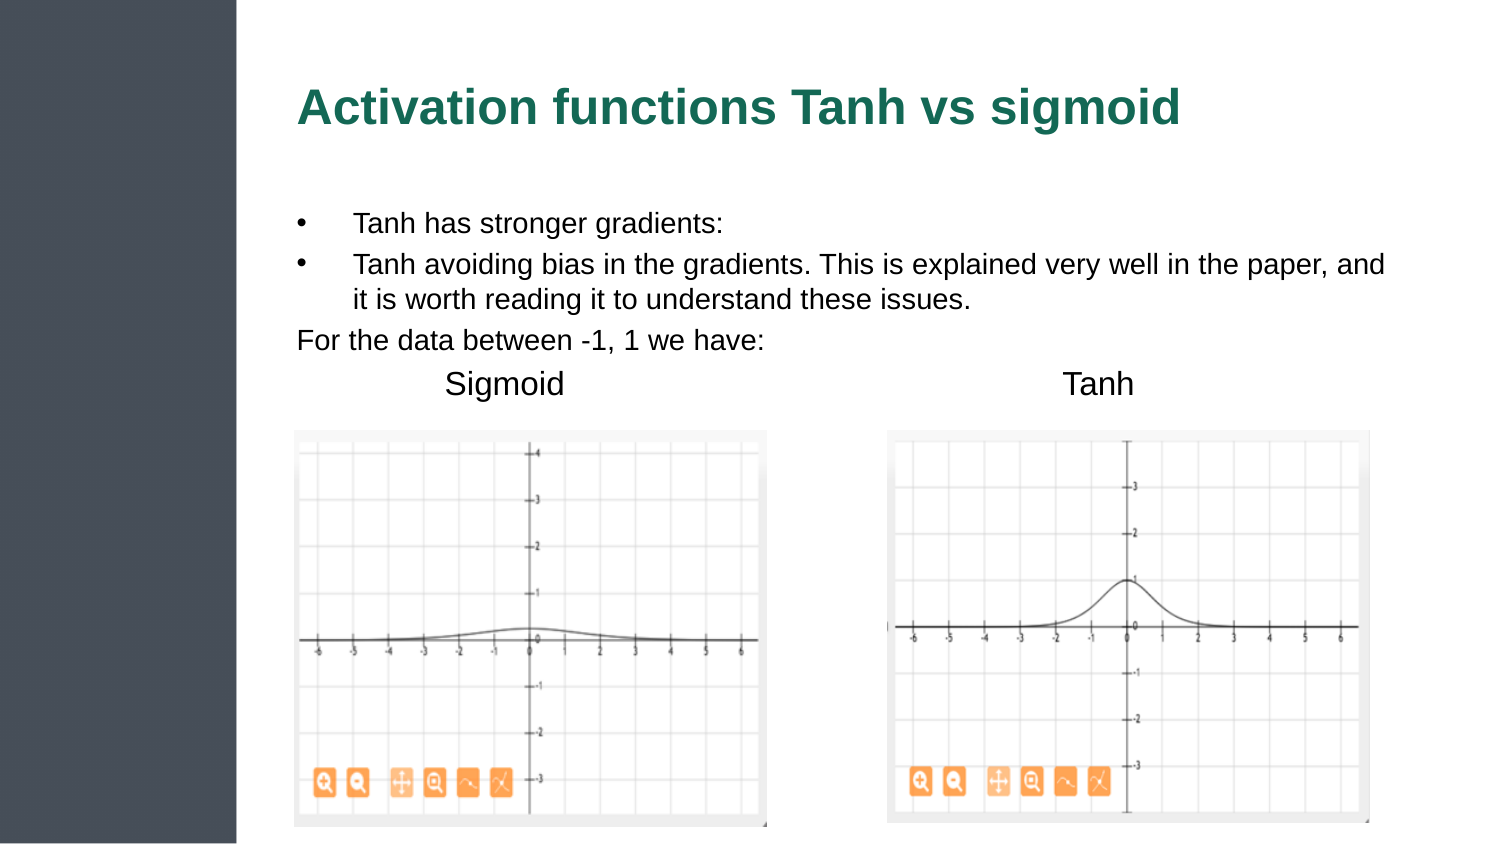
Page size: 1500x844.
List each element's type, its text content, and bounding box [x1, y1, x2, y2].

title Activation functions Tanh vs sigmoid [281, 33, 1425, 175]
list Tanh has stronger gradients: Tanh avoiding bias in the gradients. This is explained very well in the paper, and it is worth reading it to understand these issues. For the data between -1, 1 we have: Sigmoid Tanh [281, 196, 1425, 754]
picture [0, 0, 1500, 844]
